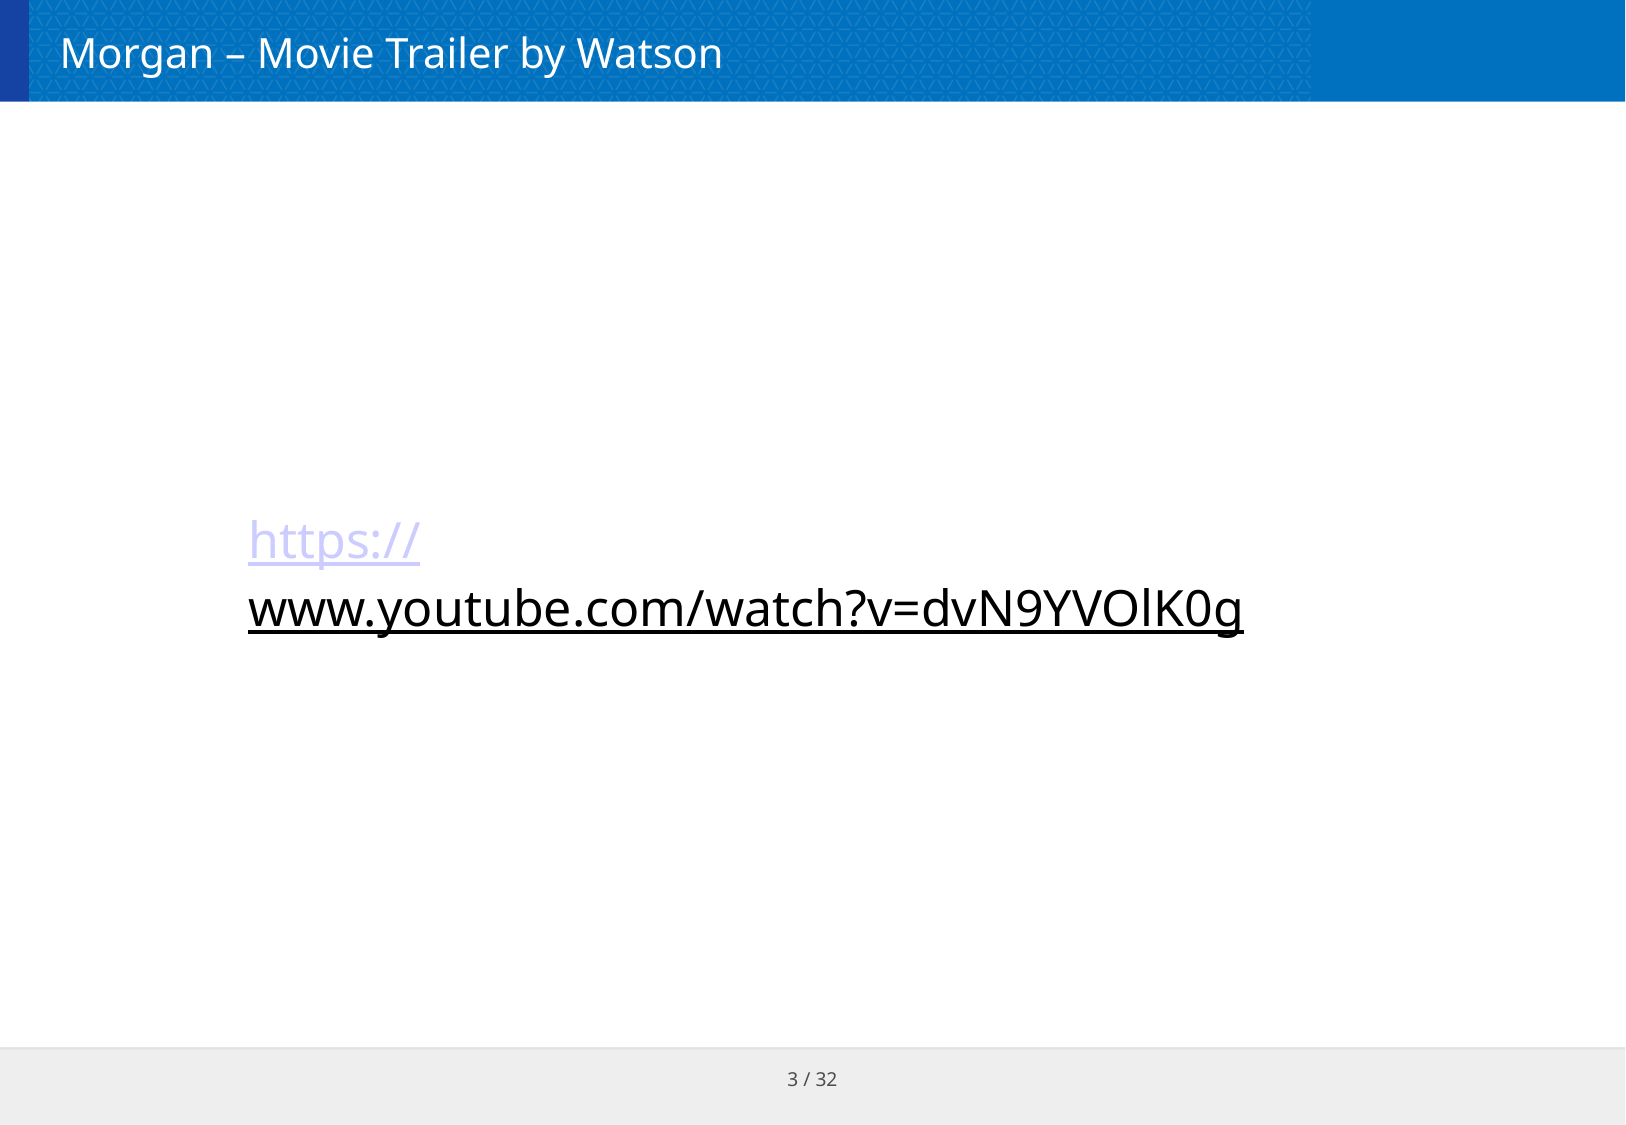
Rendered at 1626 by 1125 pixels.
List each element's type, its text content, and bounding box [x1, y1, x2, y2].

title Morgan – Movie Trailer by Watson [44, 19, 1356, 81]
text_box https://www.youtube.com/watch?v=dvN9YVOlK0g [233, 500, 1415, 653]
picture [0, 0, 1626, 1125]
